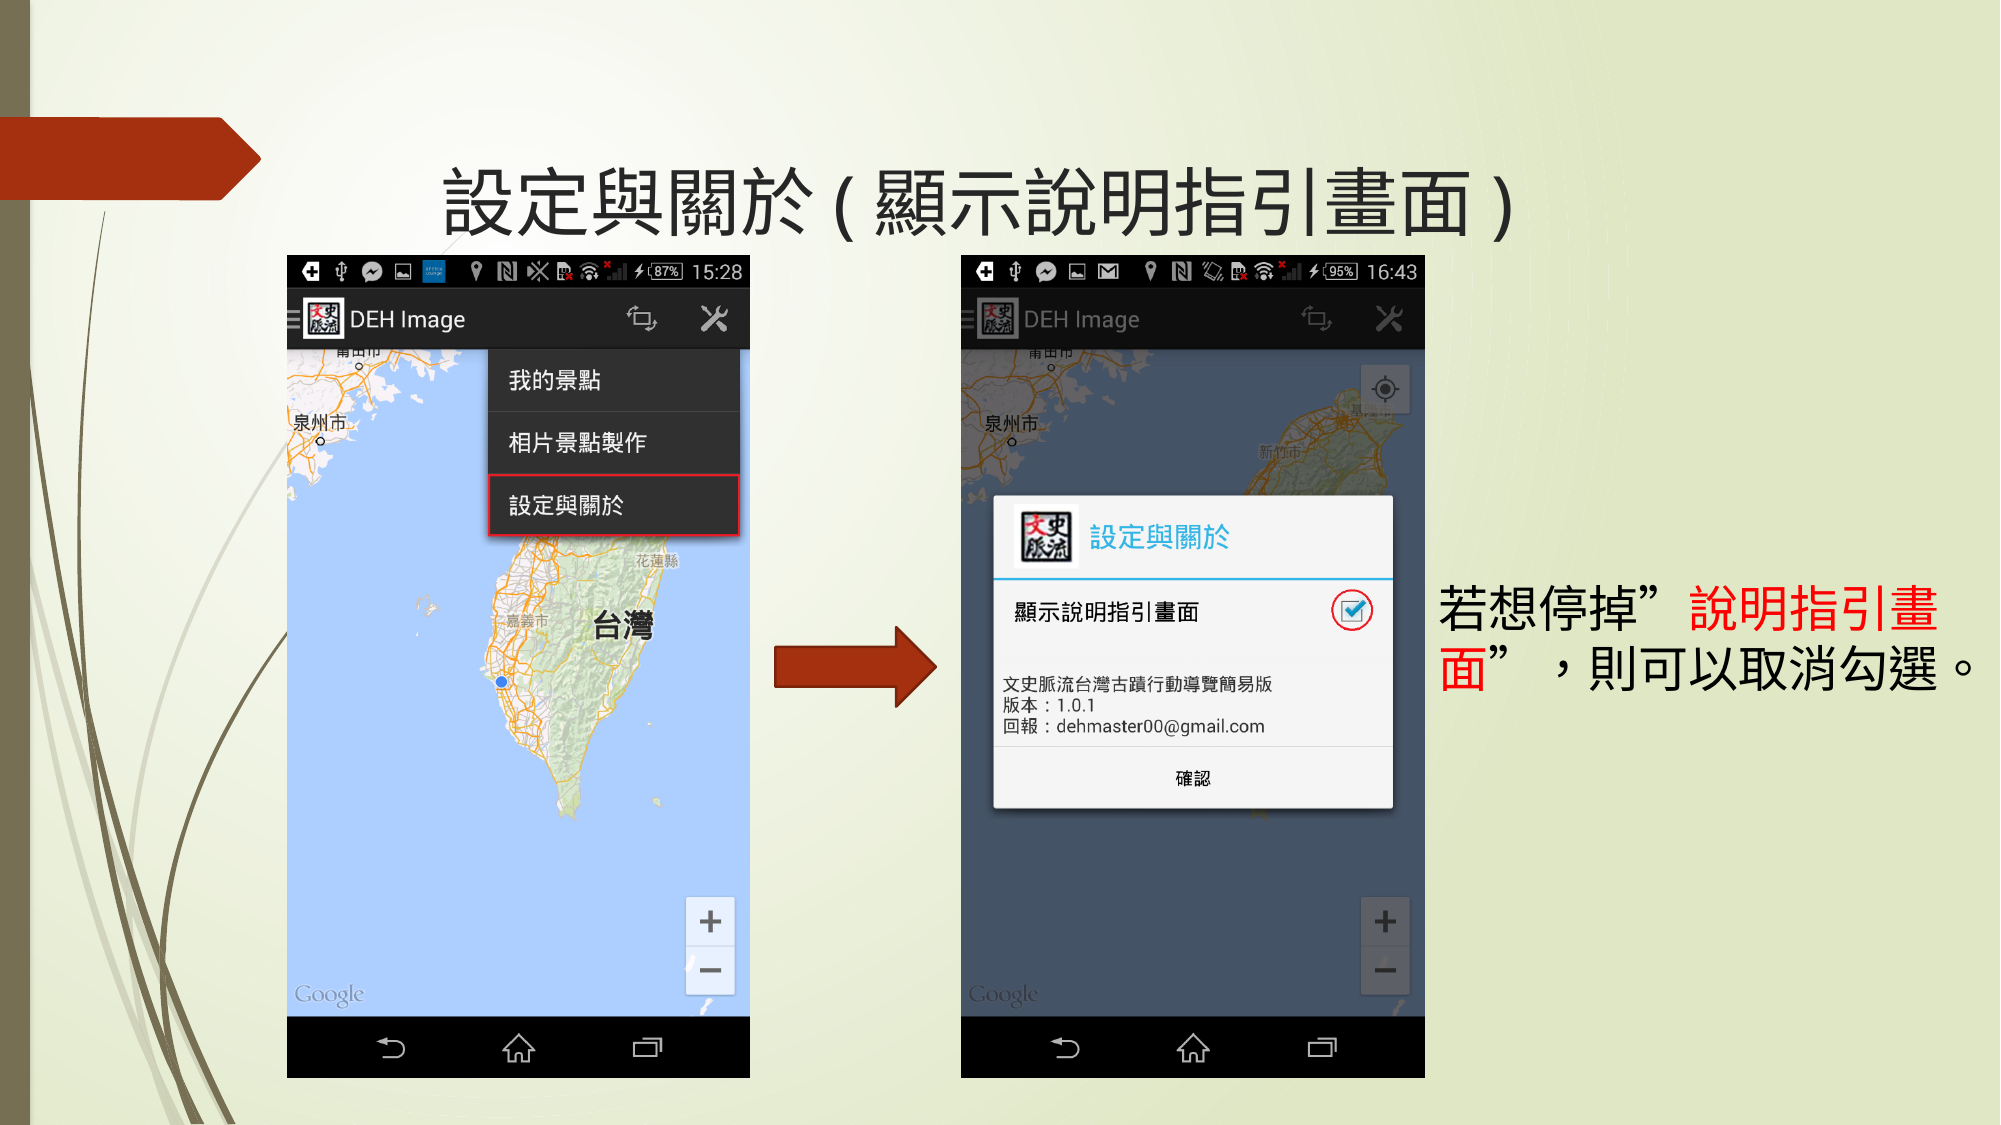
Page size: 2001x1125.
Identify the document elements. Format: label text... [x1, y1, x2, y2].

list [287, 255, 751, 1079]
title 設定與關於(顯示說明指引畫面) [425, 102, 1888, 313]
picture [961, 255, 1425, 1079]
text_box [774, 625, 937, 708]
text_box 若想停掉”說明指引畫面”，則可以取消勾選。 [1429, 570, 1964, 706]
